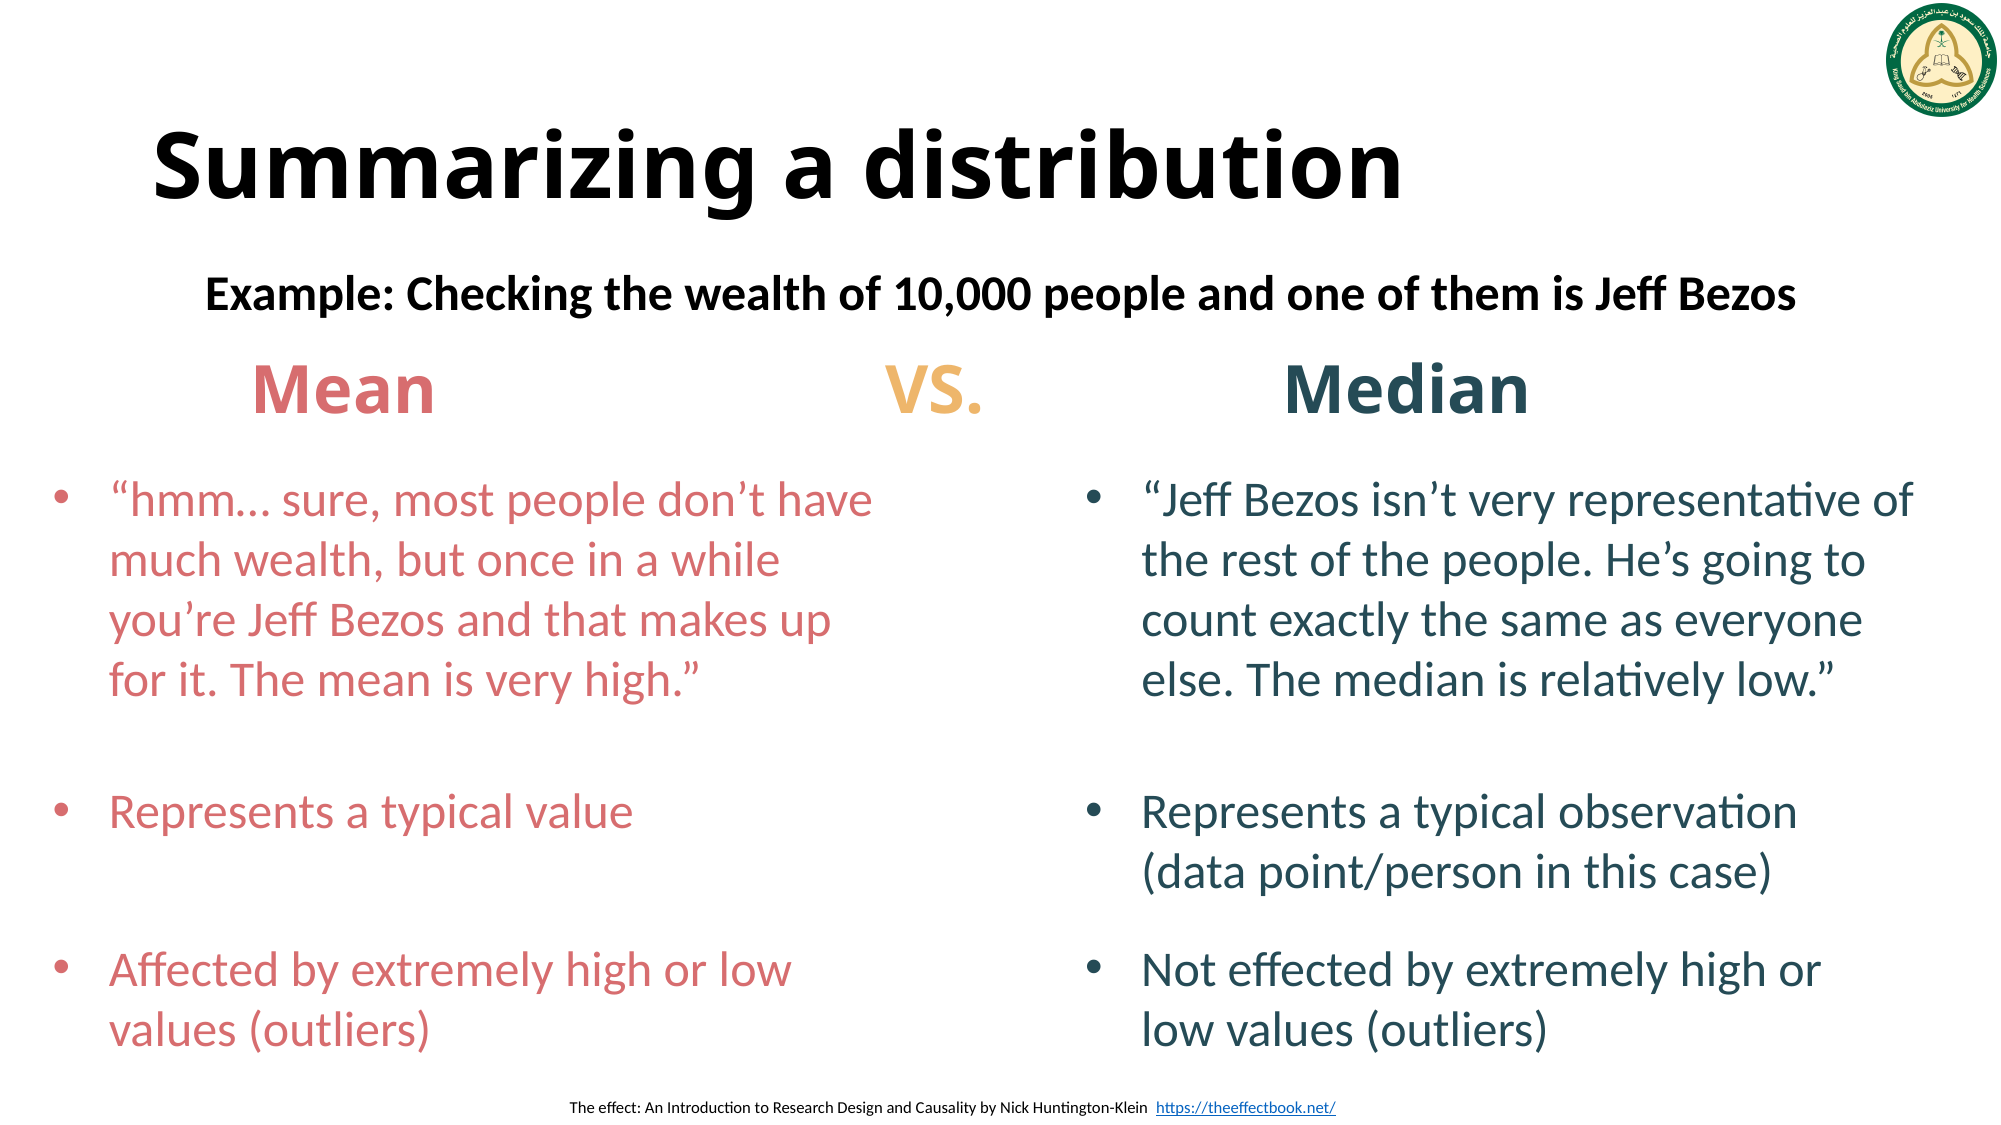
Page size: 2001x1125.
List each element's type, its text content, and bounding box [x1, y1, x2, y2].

text_box The effect: An Introduction to Research Design and Causality by Nick Huntington-Klein https://theeffectbook.net/ [82, 1089, 1827, 1125]
title Summarizing a distribution [137, 59, 1863, 278]
text_box “Jeff Bezos isn’t very representative of the rest of the people. He’s going to count exactly the same as everyone else. The median is relatively low.” [1070, 459, 1981, 714]
text_box Represents a typical value [37, 771, 728, 847]
text_box Affected by extremely high or low values (outliers) [37, 928, 836, 1064]
text_box Mean [225, 339, 463, 434]
text_box VS. [816, 339, 1054, 434]
text_box Example: Checking the wealth of 10,000 people and one of them is Jeff Bezos [176, 252, 1827, 328]
text_box Median [1263, 339, 1551, 434]
text_box Represents a typical observation (data point/person in this case) [1070, 771, 1868, 907]
text_box Not effected by extremely high or low values (outliers) [1070, 928, 1868, 1064]
text_box “hmm… sure, most people don’t have much wealth, but once in a while you’re Jeff Bezos and that makes up for it. The mean is very high.” [37, 459, 893, 714]
picture [1886, 3, 1997, 117]
